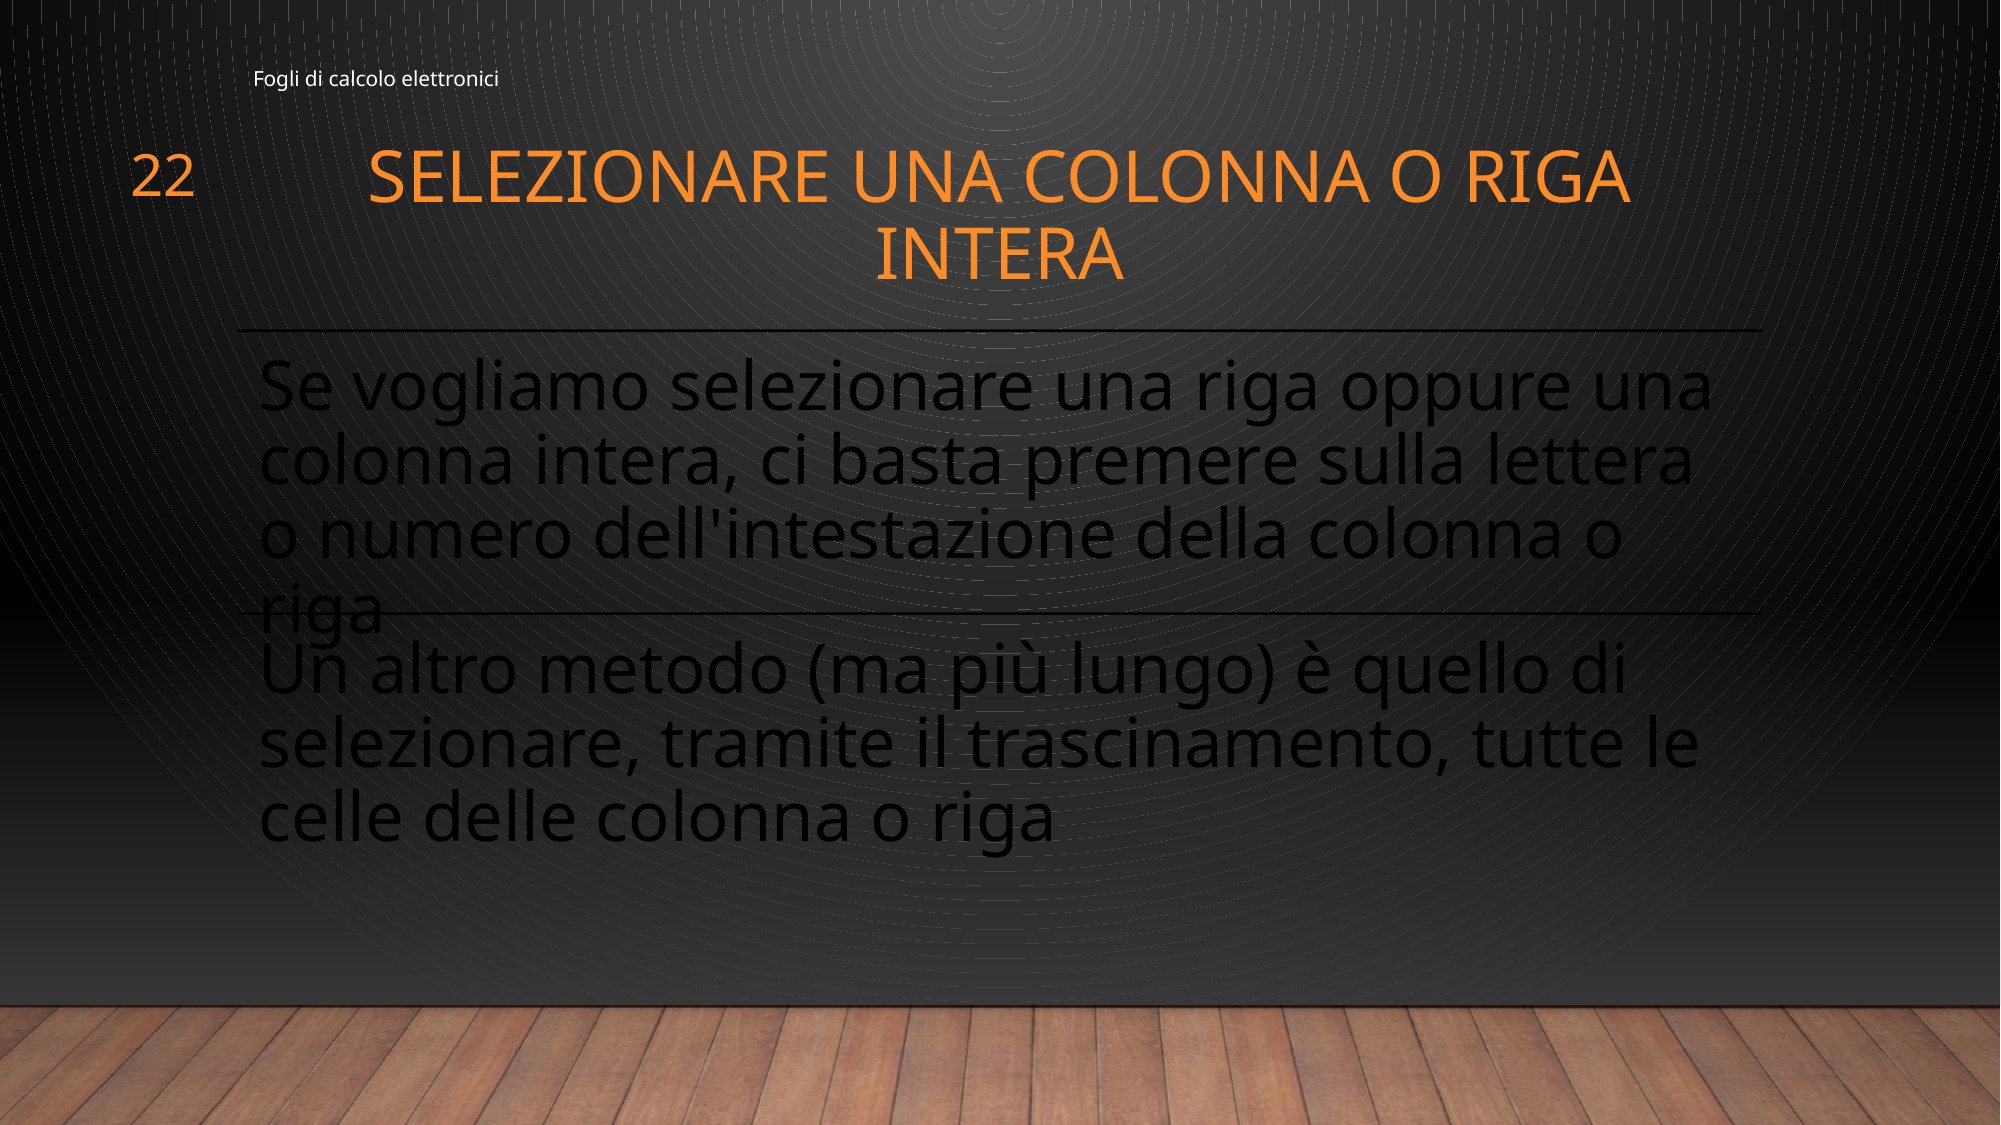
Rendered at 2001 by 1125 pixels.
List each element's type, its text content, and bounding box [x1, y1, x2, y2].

title Selezionare una colonna o riga intera [238, 131, 1763, 305]
footer Fogli di calcolo elettronici [238, 54, 1162, 105]
slide_number 22 [78, 131, 212, 214]
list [237, 330, 1763, 897]
picture [0, 1005, 2000, 1125]
